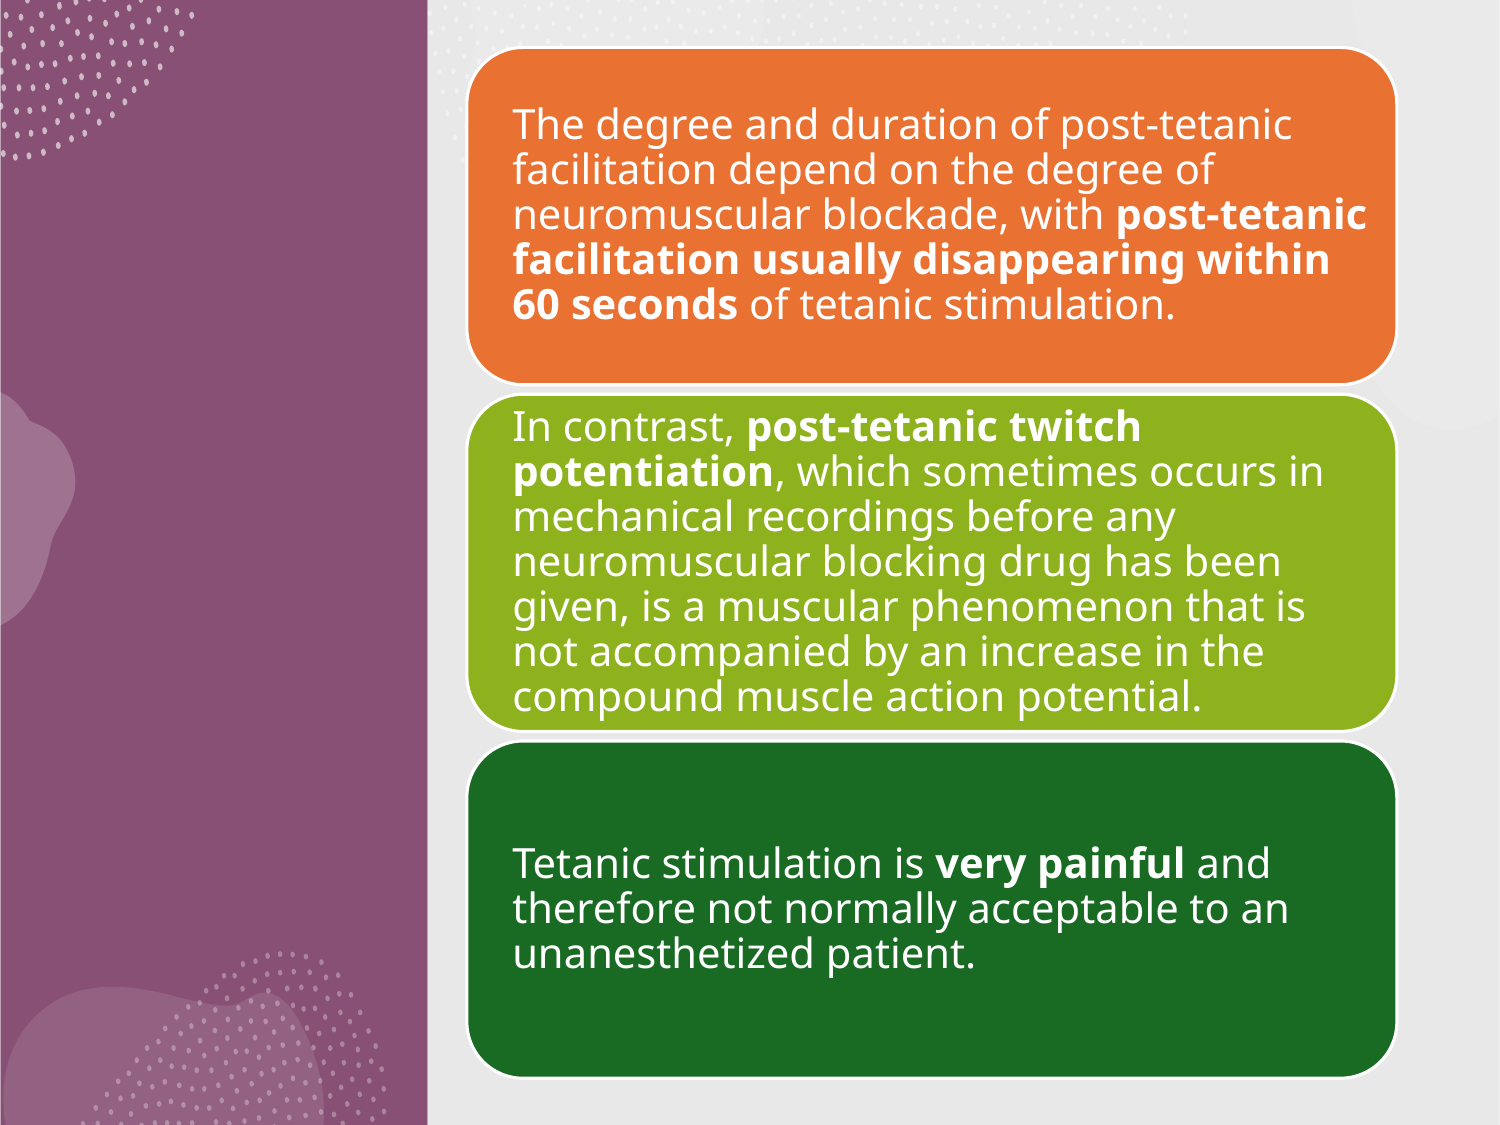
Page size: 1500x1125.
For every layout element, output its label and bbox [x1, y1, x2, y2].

list [466, 46, 1398, 1079]
text_box [0, 0, 1500, 1125]
